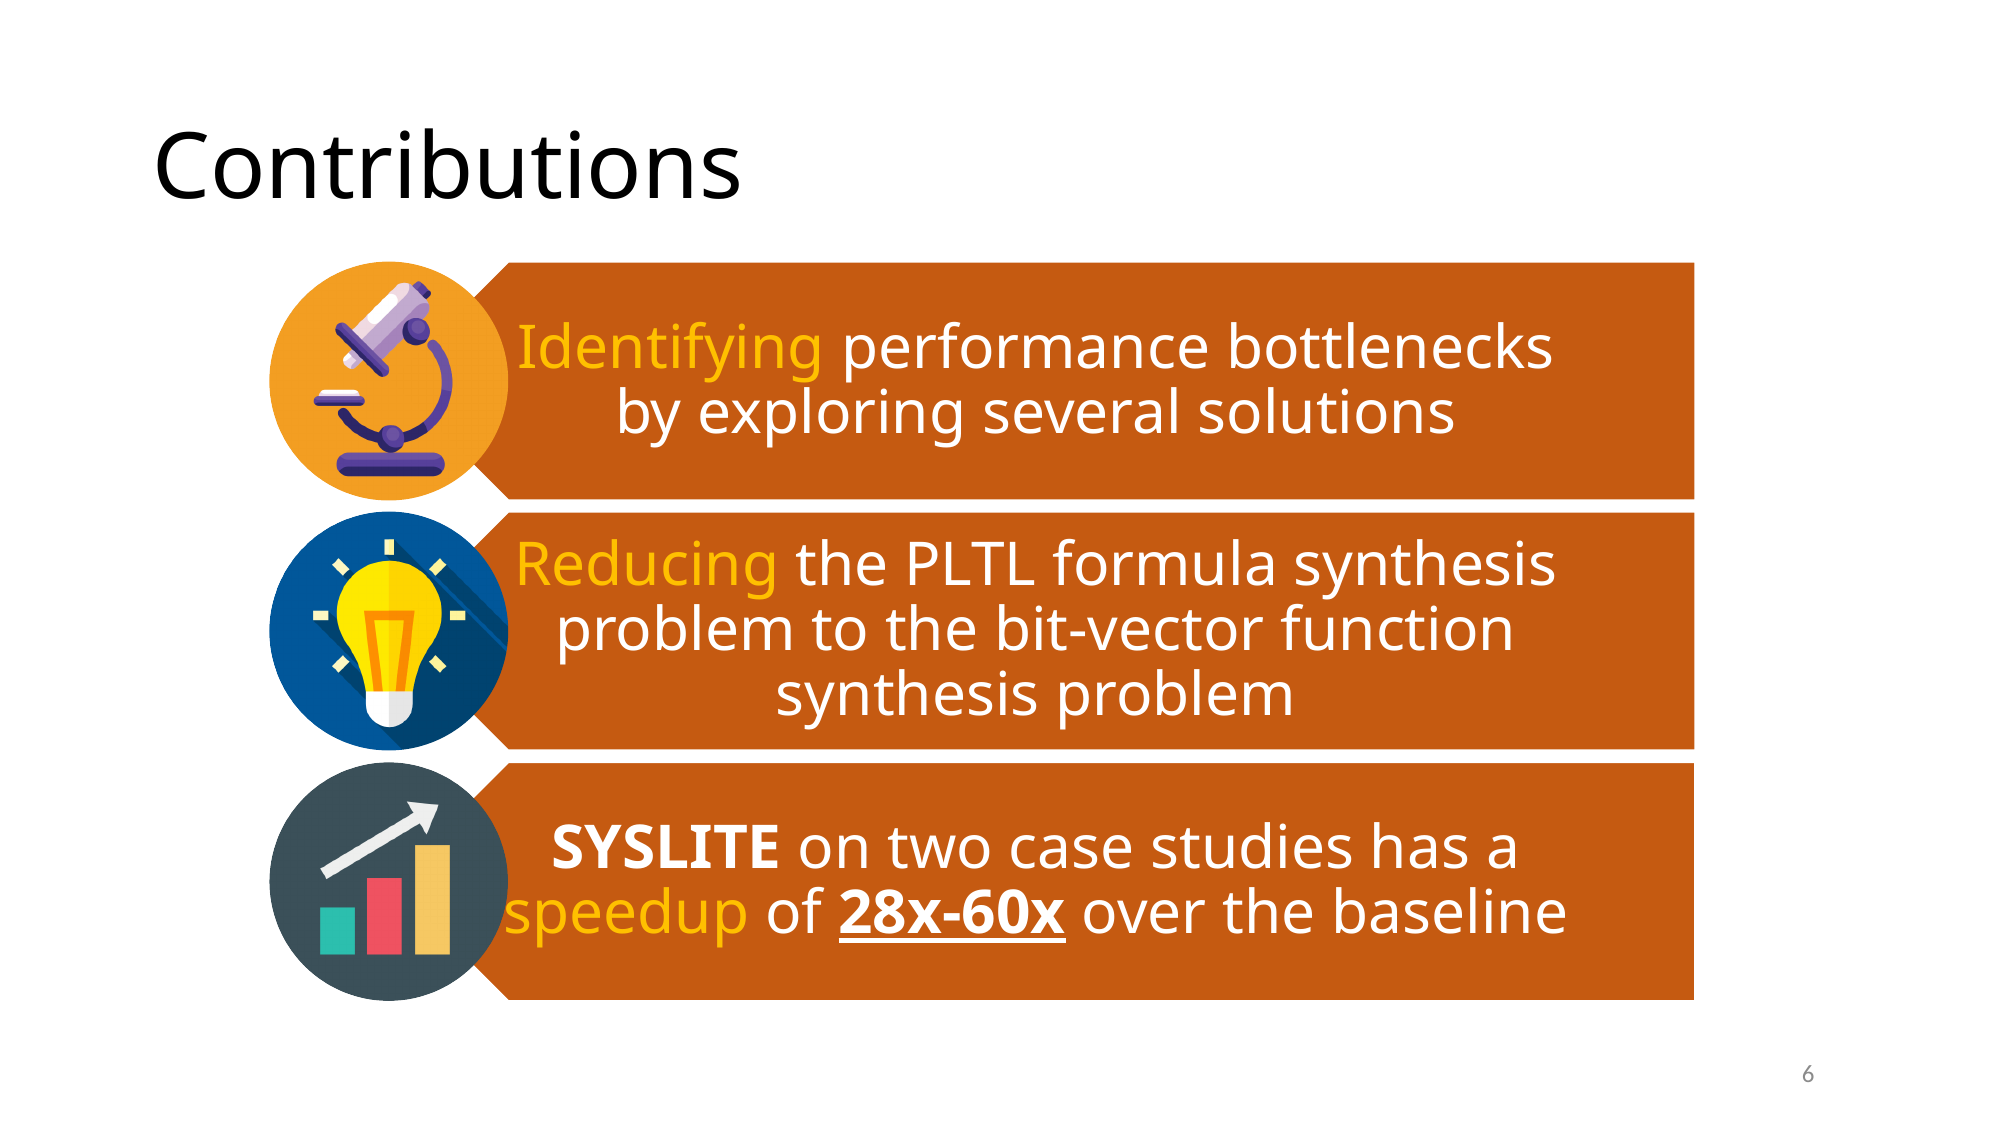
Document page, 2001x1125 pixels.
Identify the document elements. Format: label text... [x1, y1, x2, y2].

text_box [0, 762, 1965, 1002]
title Contributions [137, 59, 1863, 261]
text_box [0, 261, 1965, 501]
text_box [0, 511, 1965, 751]
slide_number 6 [1379, 1042, 1830, 1103]
